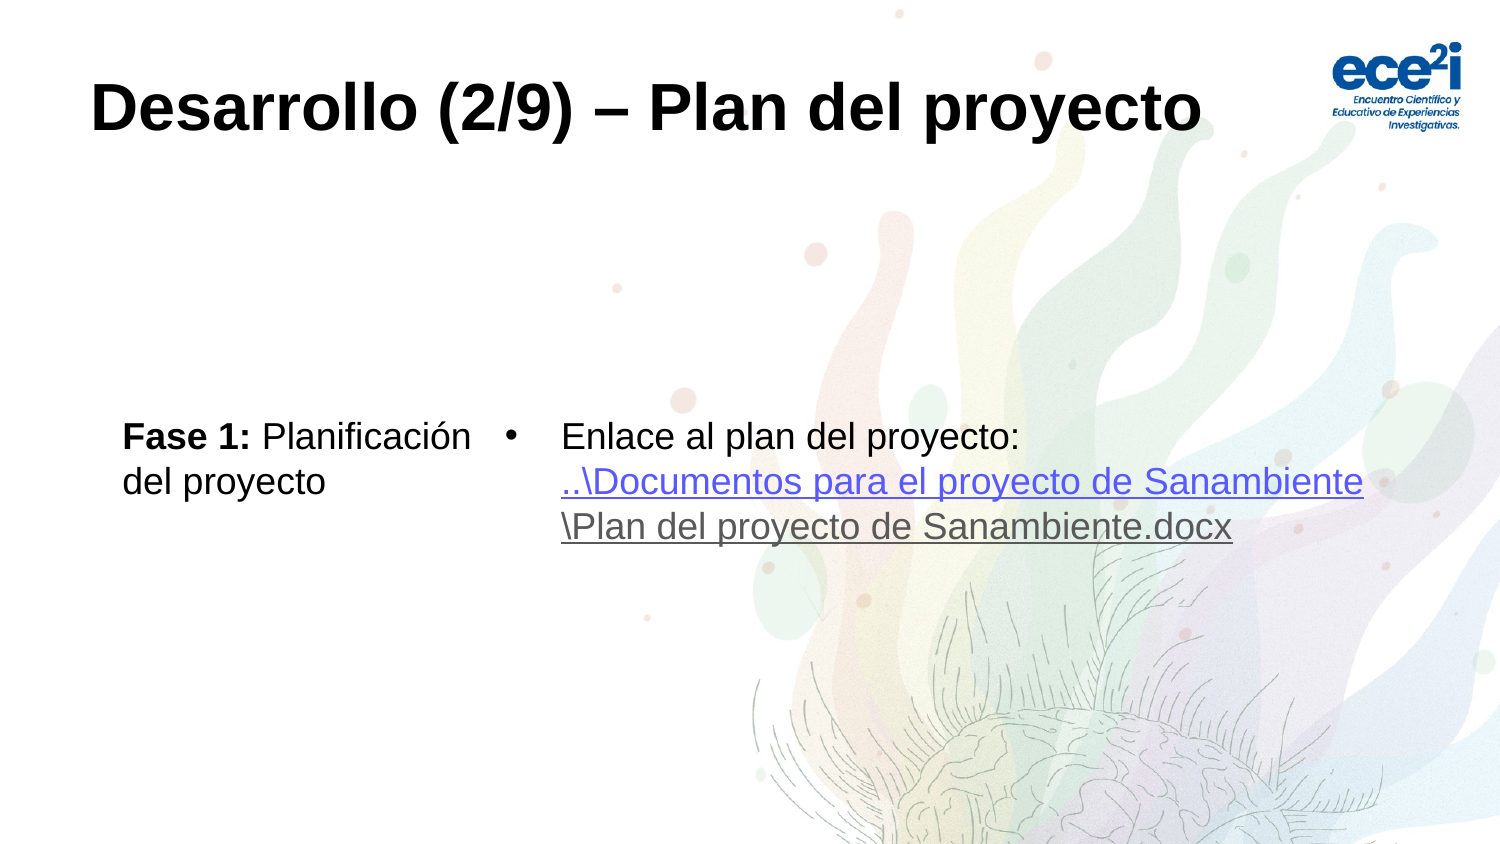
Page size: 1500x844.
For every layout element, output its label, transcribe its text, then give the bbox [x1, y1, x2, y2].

title Desarrollo (2/9) – Plan del proyecto [75, 33, 1290, 175]
list Enlace al plan del proyecto: ..\Documentos para el proyecto de Sanambiente\Plan del proyecto de Sanambiente.docx [489, 404, 1425, 565]
picture [0, 0, 1500, 844]
text_box Fase 1: Planificación del proyecto [107, 404, 536, 510]
